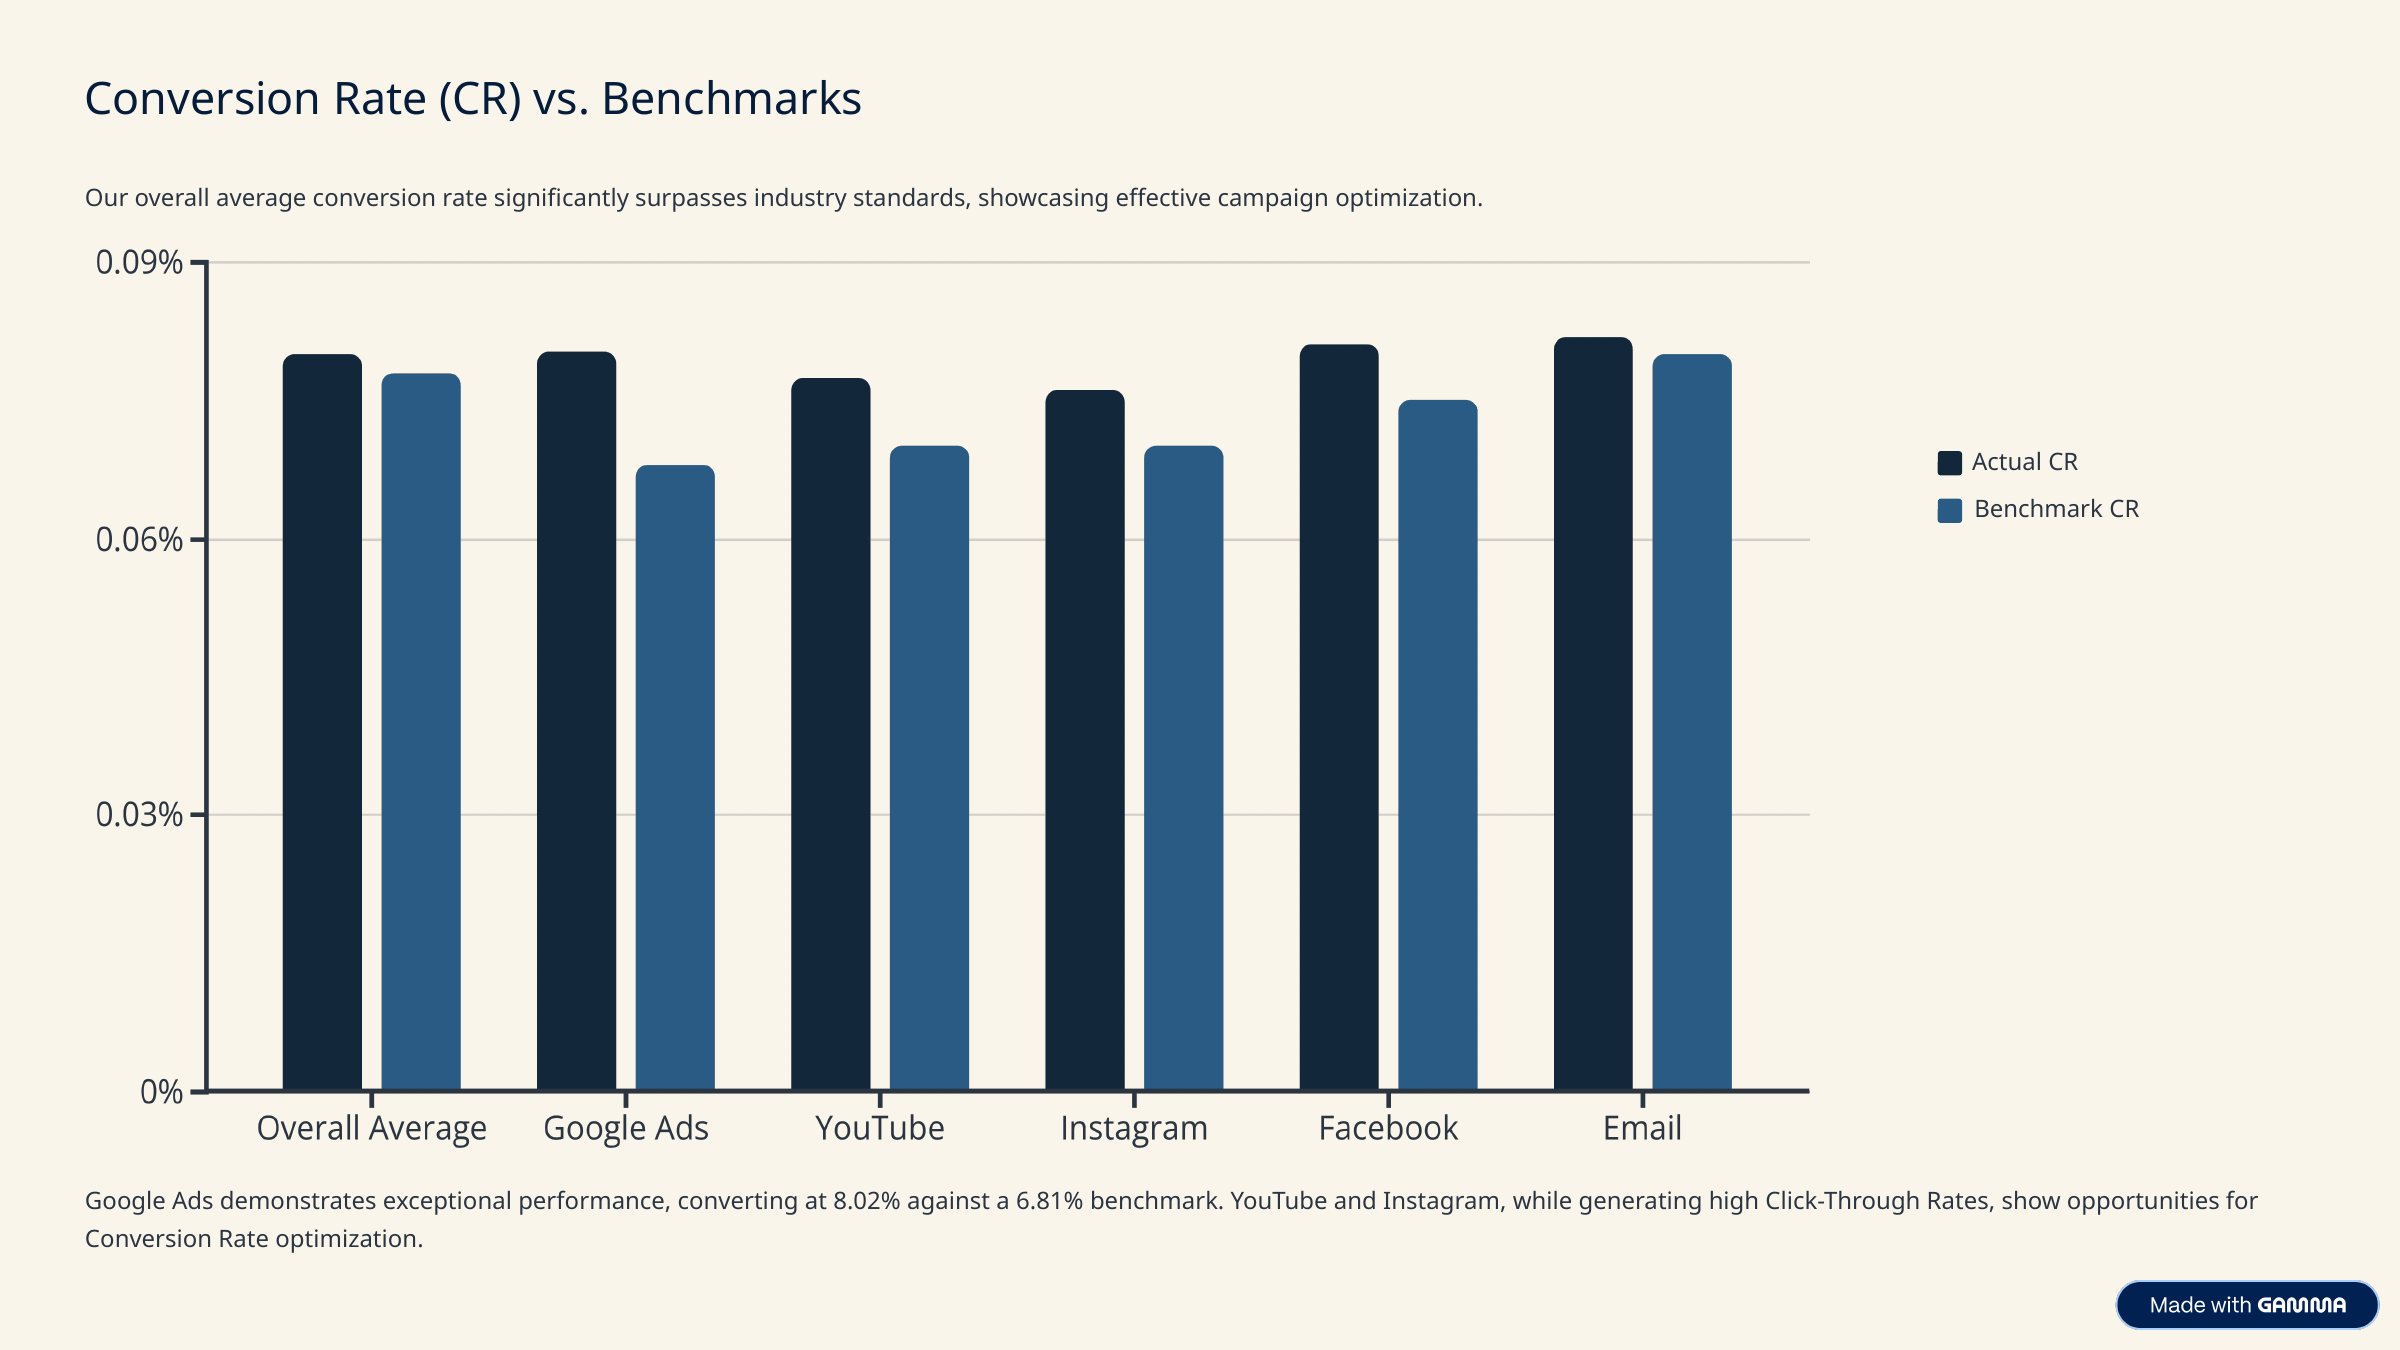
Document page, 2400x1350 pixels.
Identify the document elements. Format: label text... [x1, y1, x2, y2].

text_box Actual CR [1972, 451, 2079, 476]
text_box [1937, 451, 1963, 476]
text_box Our overall average conversion rate significantly surpasses industry standards, showcasing effective campaign optimization. [84, 172, 2315, 212]
text_box Google Ads demonstrates exceptional performance, converting at 8.02% against a 6.81% benchmark. YouTube and Instagram, while generating high Click-Through Rates, show opportunities for Conversion Rate optimization. [84, 1175, 2315, 1254]
text_box Conversion Rate (CR) vs. Benchmarks [84, 66, 891, 124]
picture [2106, 1271, 2389, 1339]
text_box [1937, 498, 1963, 523]
picture [84, 238, 1810, 1149]
text_box Benchmark CR [1974, 498, 2138, 523]
